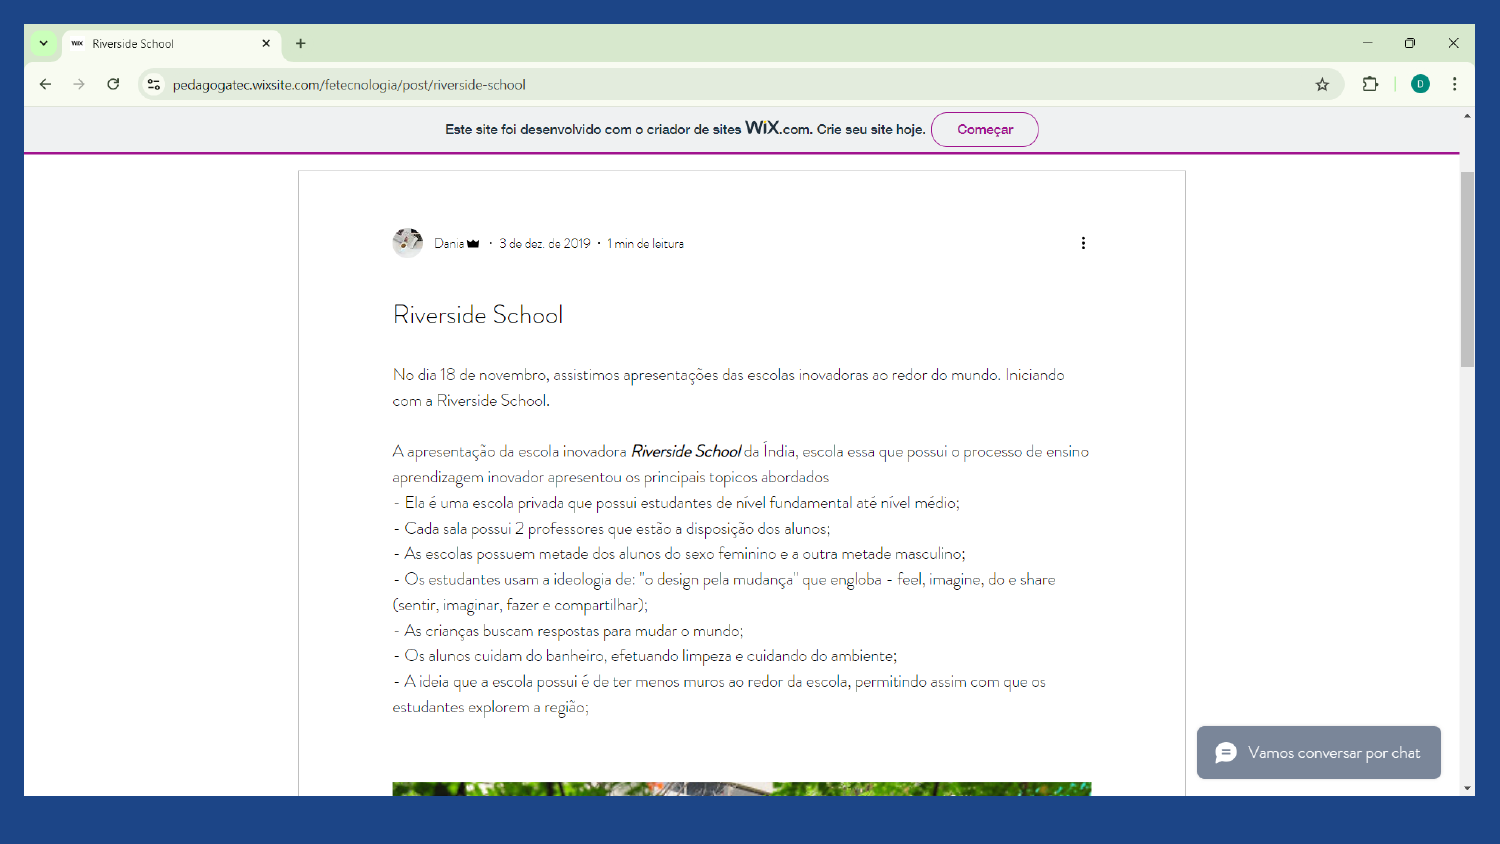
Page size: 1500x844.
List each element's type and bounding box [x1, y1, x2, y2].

picture [24, 24, 1476, 796]
